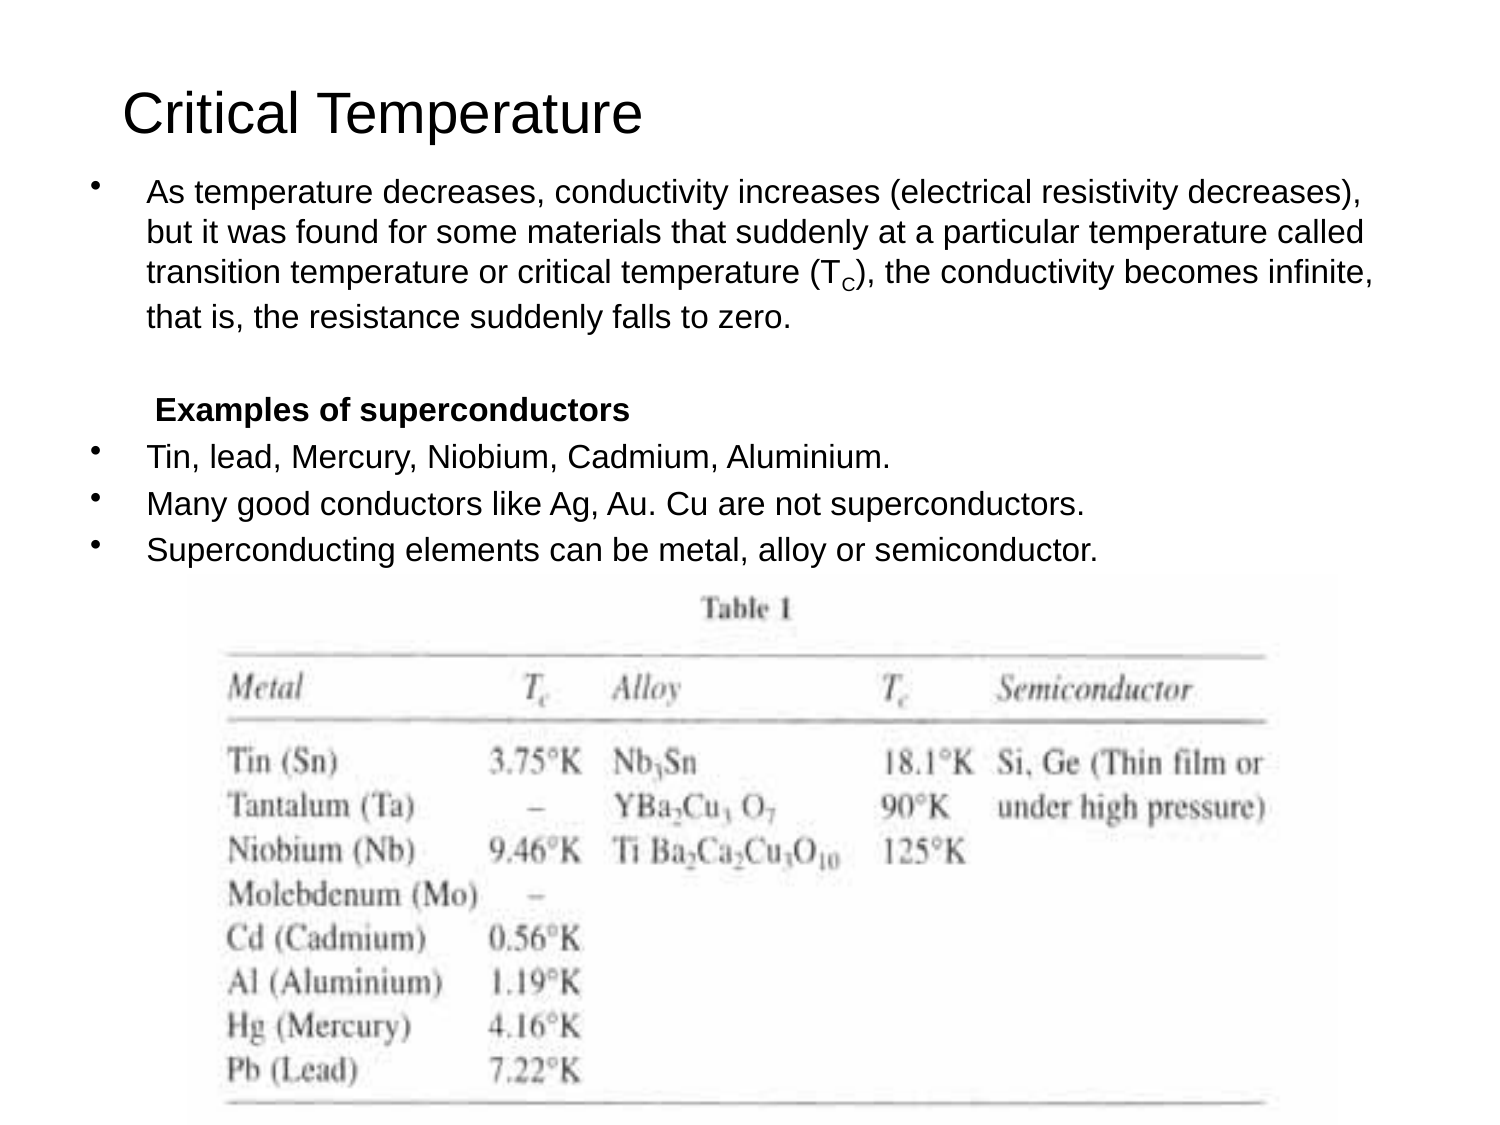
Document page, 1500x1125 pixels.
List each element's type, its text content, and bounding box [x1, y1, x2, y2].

picture [187, 574, 1338, 1125]
list As temperature decreases, conductivity increases (electrical resistivity decreases), but it was found for some materials that suddenly at a particular temperature called transition temperature or critical temperature (TC), the conductivity becomes infinite, that is, the resistance suddenly falls to zero. Examples of superconductors Tin, lead, Mercury, Niobium, Cadmium, Aluminium. Many good conductors like Ag, Au. Cu are not superconductors. Superconducting elements can be metal, alloy or semiconductor. [74, 162, 1426, 738]
title Critical Temperature [74, 44, 1426, 162]
